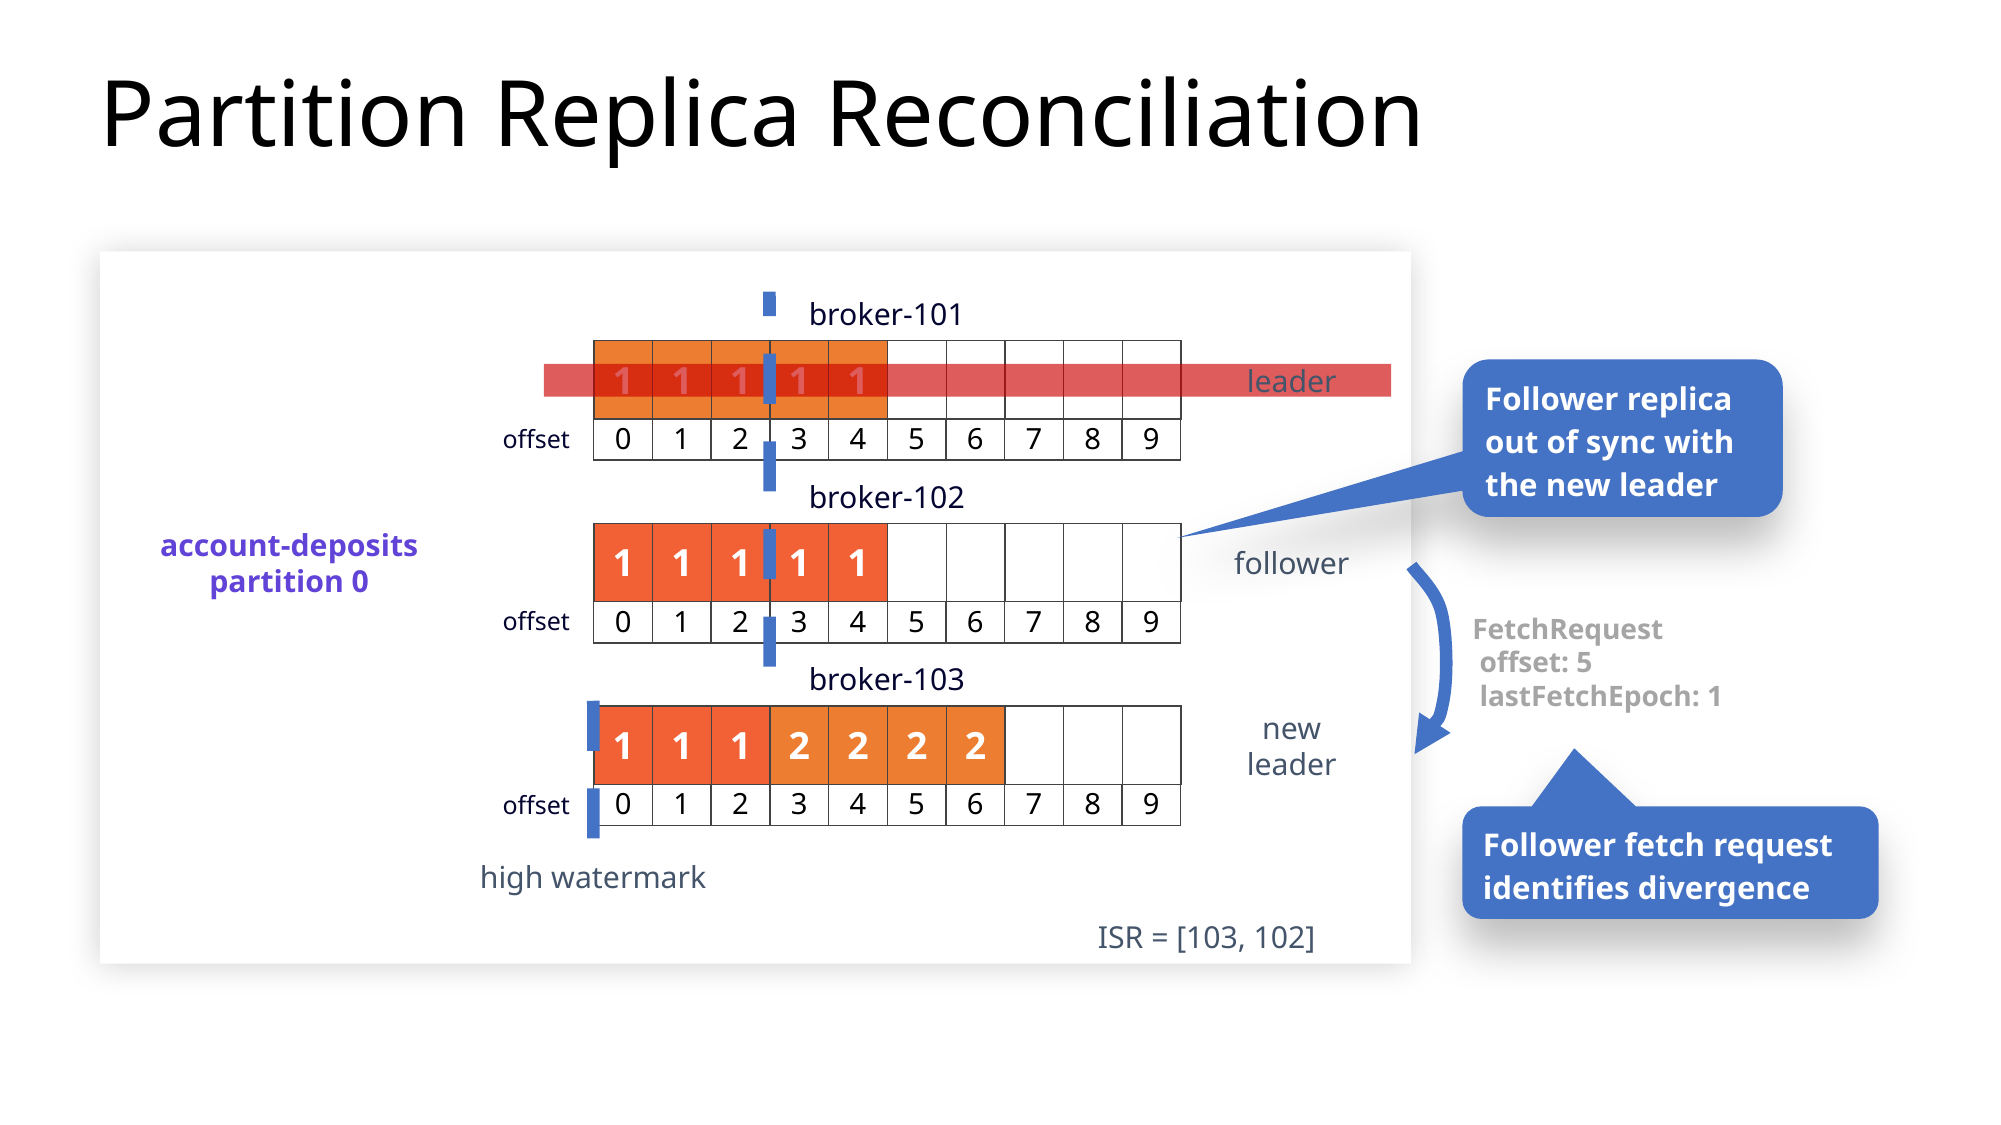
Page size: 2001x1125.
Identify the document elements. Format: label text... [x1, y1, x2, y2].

table_header 1 [829, 397, 887, 418]
table_header 1 [712, 397, 769, 418]
table_header 1 [712, 524, 769, 601]
text_box Follower fetch request identifies divergence [1462, 748, 1879, 919]
table_header 6 [947, 420, 1004, 459]
table_header 3 [771, 785, 828, 825]
table_header 2 [712, 420, 769, 459]
table_header 1 [771, 524, 828, 601]
table_header 1 [653, 341, 711, 363]
text_box broker-101 [770, 291, 1016, 336]
table_header [1006, 397, 1063, 418]
text_box offset [494, 598, 589, 644]
table_header [947, 524, 1004, 601]
text_box [776, 363, 1162, 397]
text_box broker-102 [757, 474, 769, 519]
table_header [947, 397, 1004, 418]
table_header 1 [771, 397, 828, 418]
table_header 1 [653, 397, 711, 418]
table_header 0 [594, 420, 652, 459]
table_header 5 [888, 602, 945, 642]
table_header 0 [594, 602, 652, 642]
table_header 7 [1005, 602, 1063, 642]
table_header 5 [888, 420, 945, 459]
table_header [888, 341, 946, 363]
text_box offset [494, 415, 589, 461]
table_header 1 [653, 524, 711, 601]
table_header 1 [829, 341, 887, 363]
table_header [1064, 341, 1122, 363]
table_header 2 [947, 707, 1004, 784]
table_header 7 [1005, 420, 1063, 459]
text_box broker-101 [757, 291, 769, 336]
table_header 6 [947, 785, 1004, 825]
table_header 2 [888, 707, 946, 784]
text_box broker-102 [770, 474, 1016, 519]
text_box Follower replica out of sync with the new leader [1176, 359, 1783, 538]
text_box ISR = [103, 102] [1090, 911, 1397, 963]
table_header [1006, 341, 1063, 363]
table_header 9 [1123, 420, 1180, 459]
text_box [1411, 576, 1447, 751]
table_header [1064, 397, 1122, 418]
table_header 2 [712, 785, 769, 825]
text_box offset [494, 781, 589, 827]
table_header 3 [771, 602, 828, 642]
table_header 0 [594, 785, 652, 825]
table_header [1006, 707, 1063, 784]
table_header 1 [595, 397, 652, 418]
table_header 2 [712, 602, 769, 642]
table_header [1123, 524, 1180, 601]
table_header [1123, 397, 1180, 418]
text_box [99, 251, 1411, 964]
table_header 4 [829, 602, 887, 642]
text_box broker-103 [757, 656, 1016, 701]
table_header 2 [829, 707, 887, 784]
table_header [888, 524, 946, 601]
table_header 1 [771, 341, 828, 363]
table_header 1 [712, 707, 769, 784]
table_header [1123, 341, 1180, 363]
table_header [1006, 524, 1063, 601]
table_header 8 [1064, 420, 1121, 459]
text_box new leader [1162, 723, 1421, 767]
text_box account-deposits partition 0 [114, 516, 465, 609]
table_header [888, 397, 946, 418]
table_header 6 [947, 602, 1004, 642]
text_box [543, 363, 763, 397]
table_header 1 [653, 707, 711, 784]
table_header 1 [595, 707, 652, 784]
table_header 2 [771, 707, 828, 784]
table_header [1064, 707, 1122, 784]
table_header 5 [888, 785, 945, 825]
table_header 1 [653, 420, 710, 459]
table_header [1123, 707, 1180, 784]
table_header 1 [653, 602, 710, 642]
text_box high watermark [463, 855, 723, 899]
table_header 4 [829, 420, 887, 459]
table_header [947, 341, 1004, 363]
table_header 9 [1123, 785, 1180, 825]
table_header 4 [829, 785, 887, 825]
text_box FetchRequest offset: 5 lastFetchEpoch: 1 [1462, 622, 1913, 701]
table_header 8 [1064, 602, 1121, 642]
table_header 1 [829, 524, 887, 601]
table_header 1 [712, 341, 769, 363]
table_header 9 [1123, 602, 1180, 642]
table_header [1064, 524, 1122, 601]
table_header 1 [653, 785, 710, 825]
title Partition Replica Reconciliation [99, 57, 1801, 151]
table_header 1 [595, 341, 652, 363]
text_box leader [1162, 358, 1421, 402]
table_header 8 [1064, 785, 1121, 825]
table_header 1 [595, 524, 652, 601]
table_header 3 [771, 420, 828, 459]
text_box follower [1162, 540, 1421, 585]
table_header 7 [1005, 785, 1063, 825]
